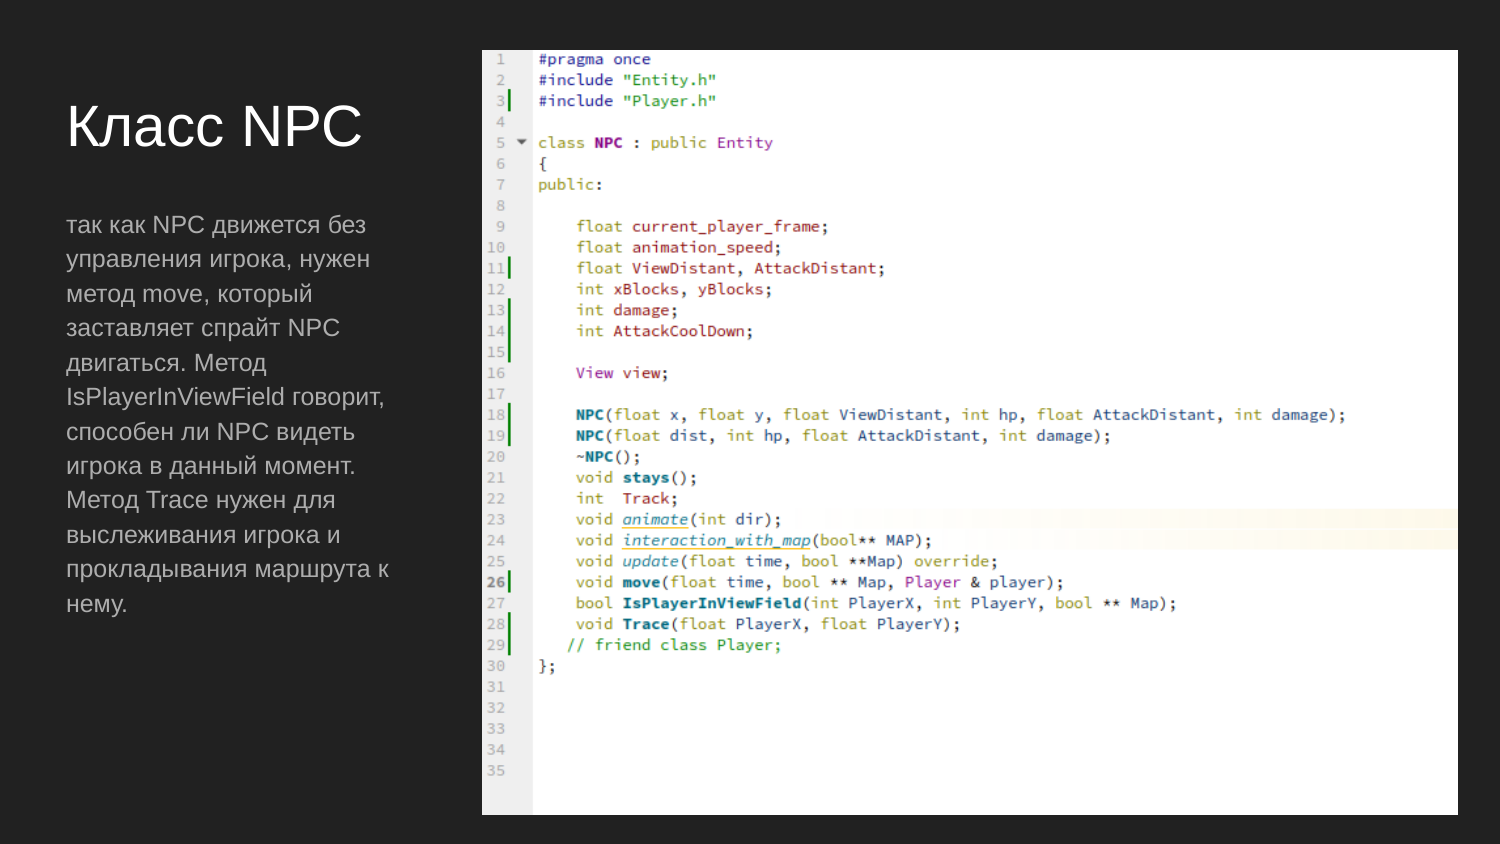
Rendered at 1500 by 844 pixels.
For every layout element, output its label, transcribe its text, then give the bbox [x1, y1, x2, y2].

title Класс NPC [51, 72, 477, 167]
list так как NPC движется без управления игрока, нужен метод move, который заставляет спрайт NPC двигаться. Метод IsPlayerInViewField говорит, способен ли NPC видеть игрока в данный момент. Метод Trace нужен для выслеживания игрока и прокладывания маршрута к нему. [51, 189, 422, 750]
picture [482, 49, 1458, 815]
